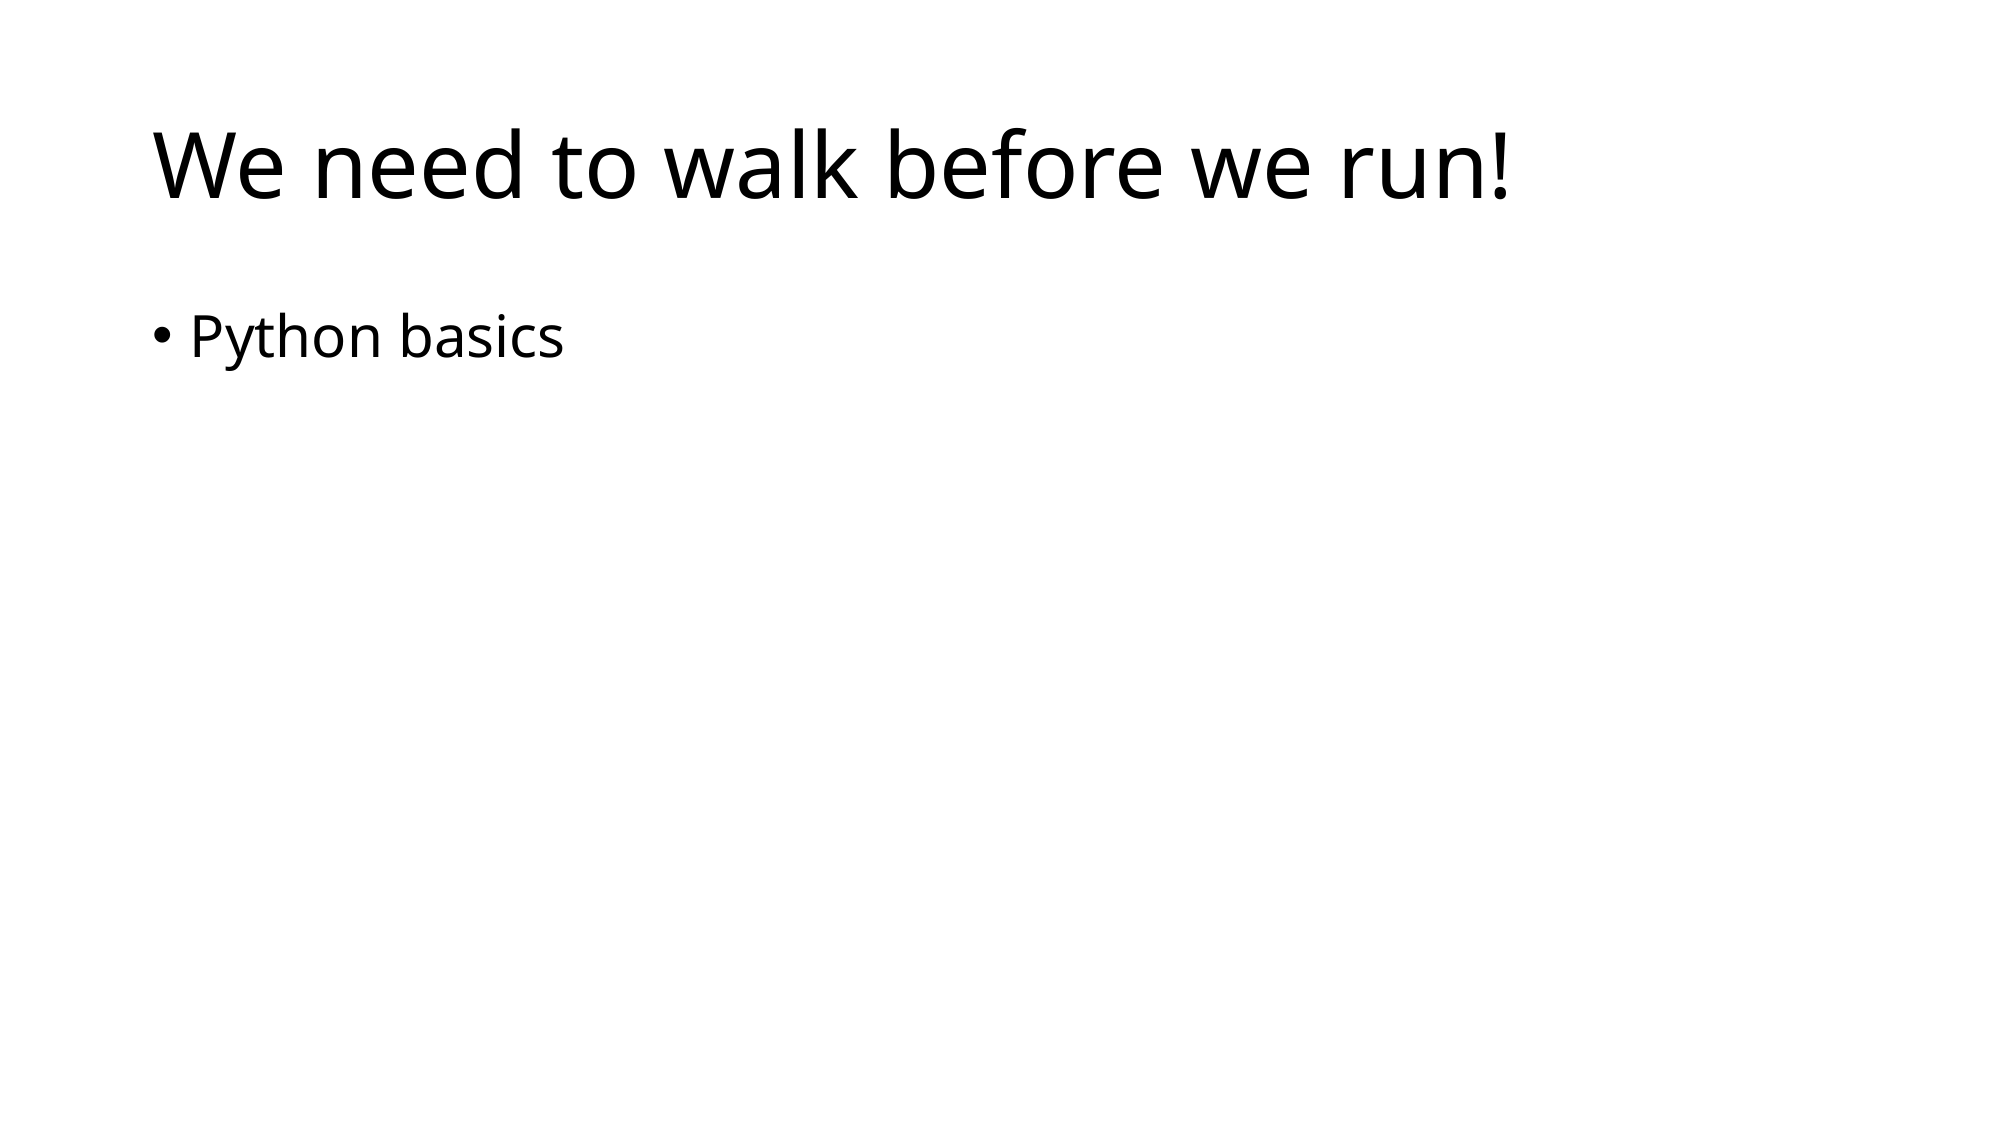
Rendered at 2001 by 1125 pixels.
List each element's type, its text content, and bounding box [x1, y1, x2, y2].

title We need to walk before we run! [137, 59, 1863, 278]
list Python basics [137, 299, 1863, 1014]
